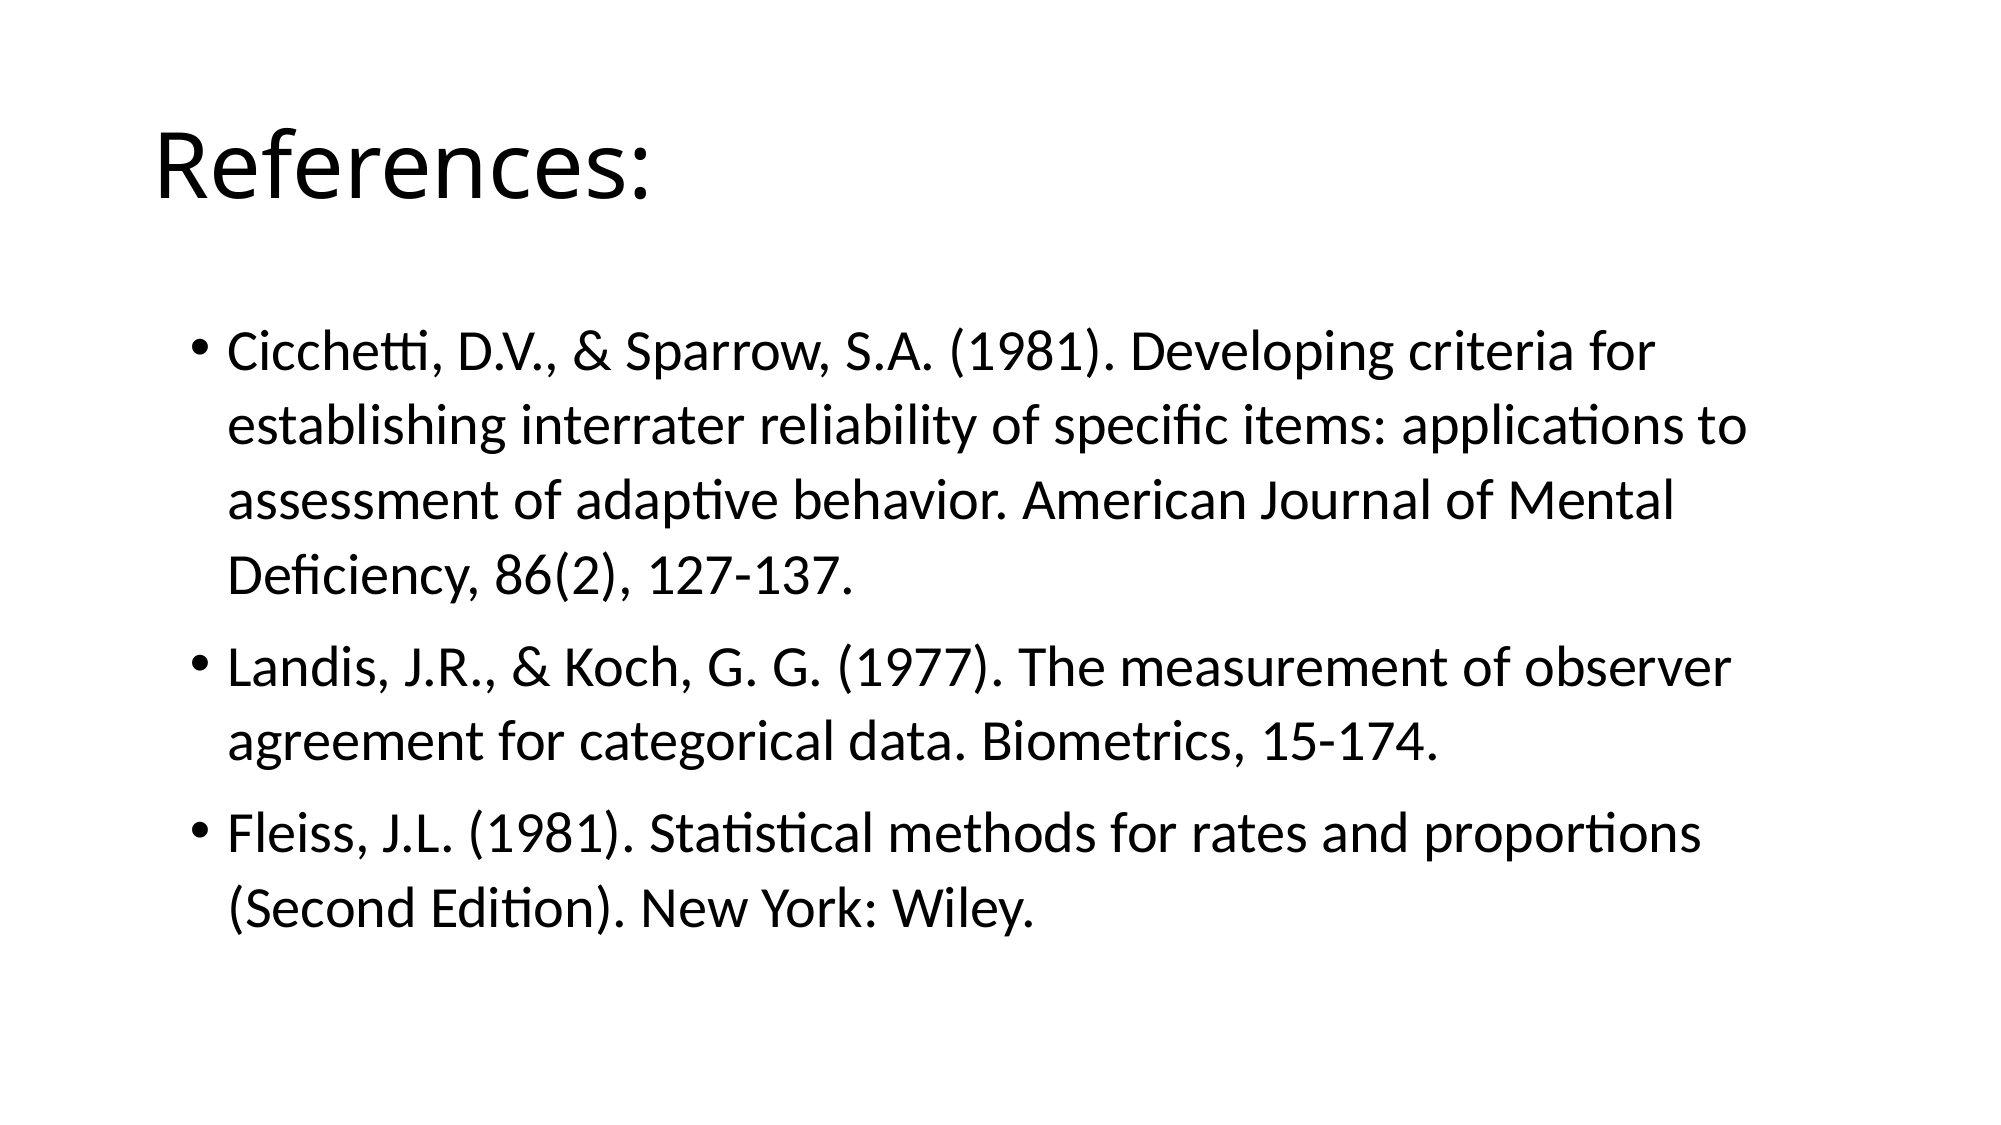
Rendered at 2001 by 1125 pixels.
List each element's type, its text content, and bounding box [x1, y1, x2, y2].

list Cicchetti, D.V., & Sparrow, S.A. (1981). Developing criteria for establishing interrater reliability of specific items: applications to assessment of adaptive behavior. American Journal of Mental Deficiency, 86(2), 127-137. Landis, J.R., & Koch, G. G. (1977). The measurement of observer agreement for categorical data. Biometrics, 15-174. Fleiss, J.L. (1981). Statistical methods for rates and proportions (Second Edition). New York: Wiley. [137, 299, 1863, 1014]
title References: [137, 59, 1863, 278]
